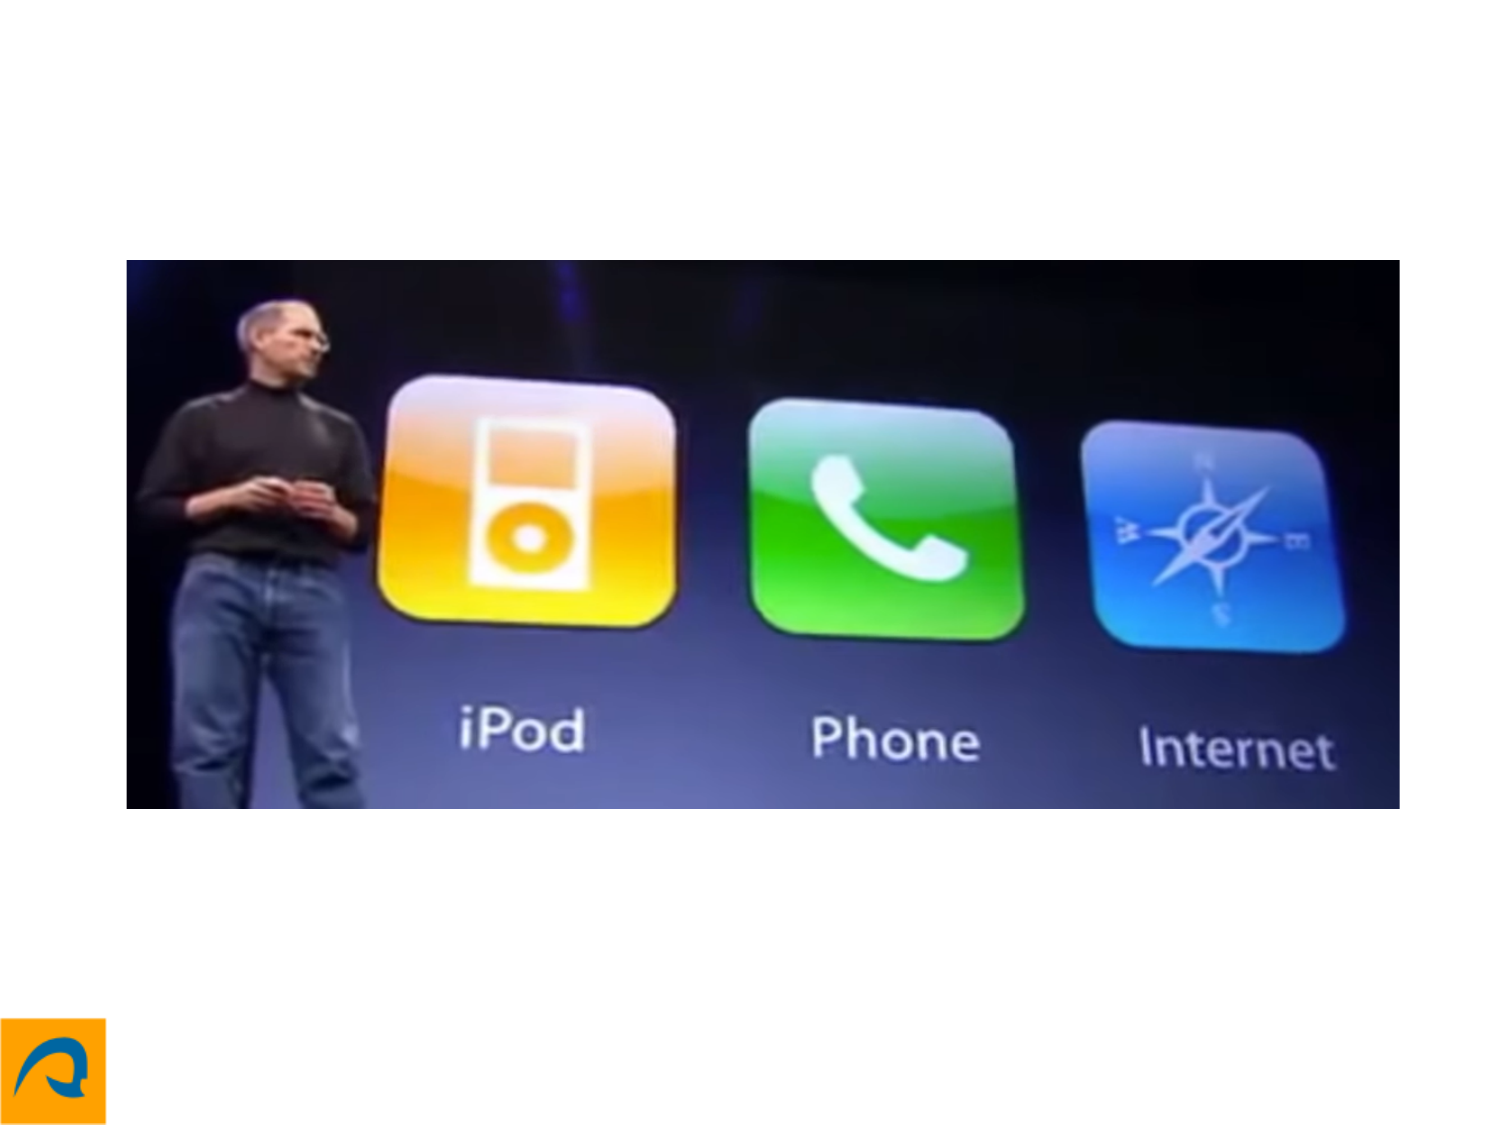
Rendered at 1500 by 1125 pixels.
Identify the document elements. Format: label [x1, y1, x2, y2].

text_box [126, 260, 1400, 809]
picture [0, 0, 1500, 1125]
